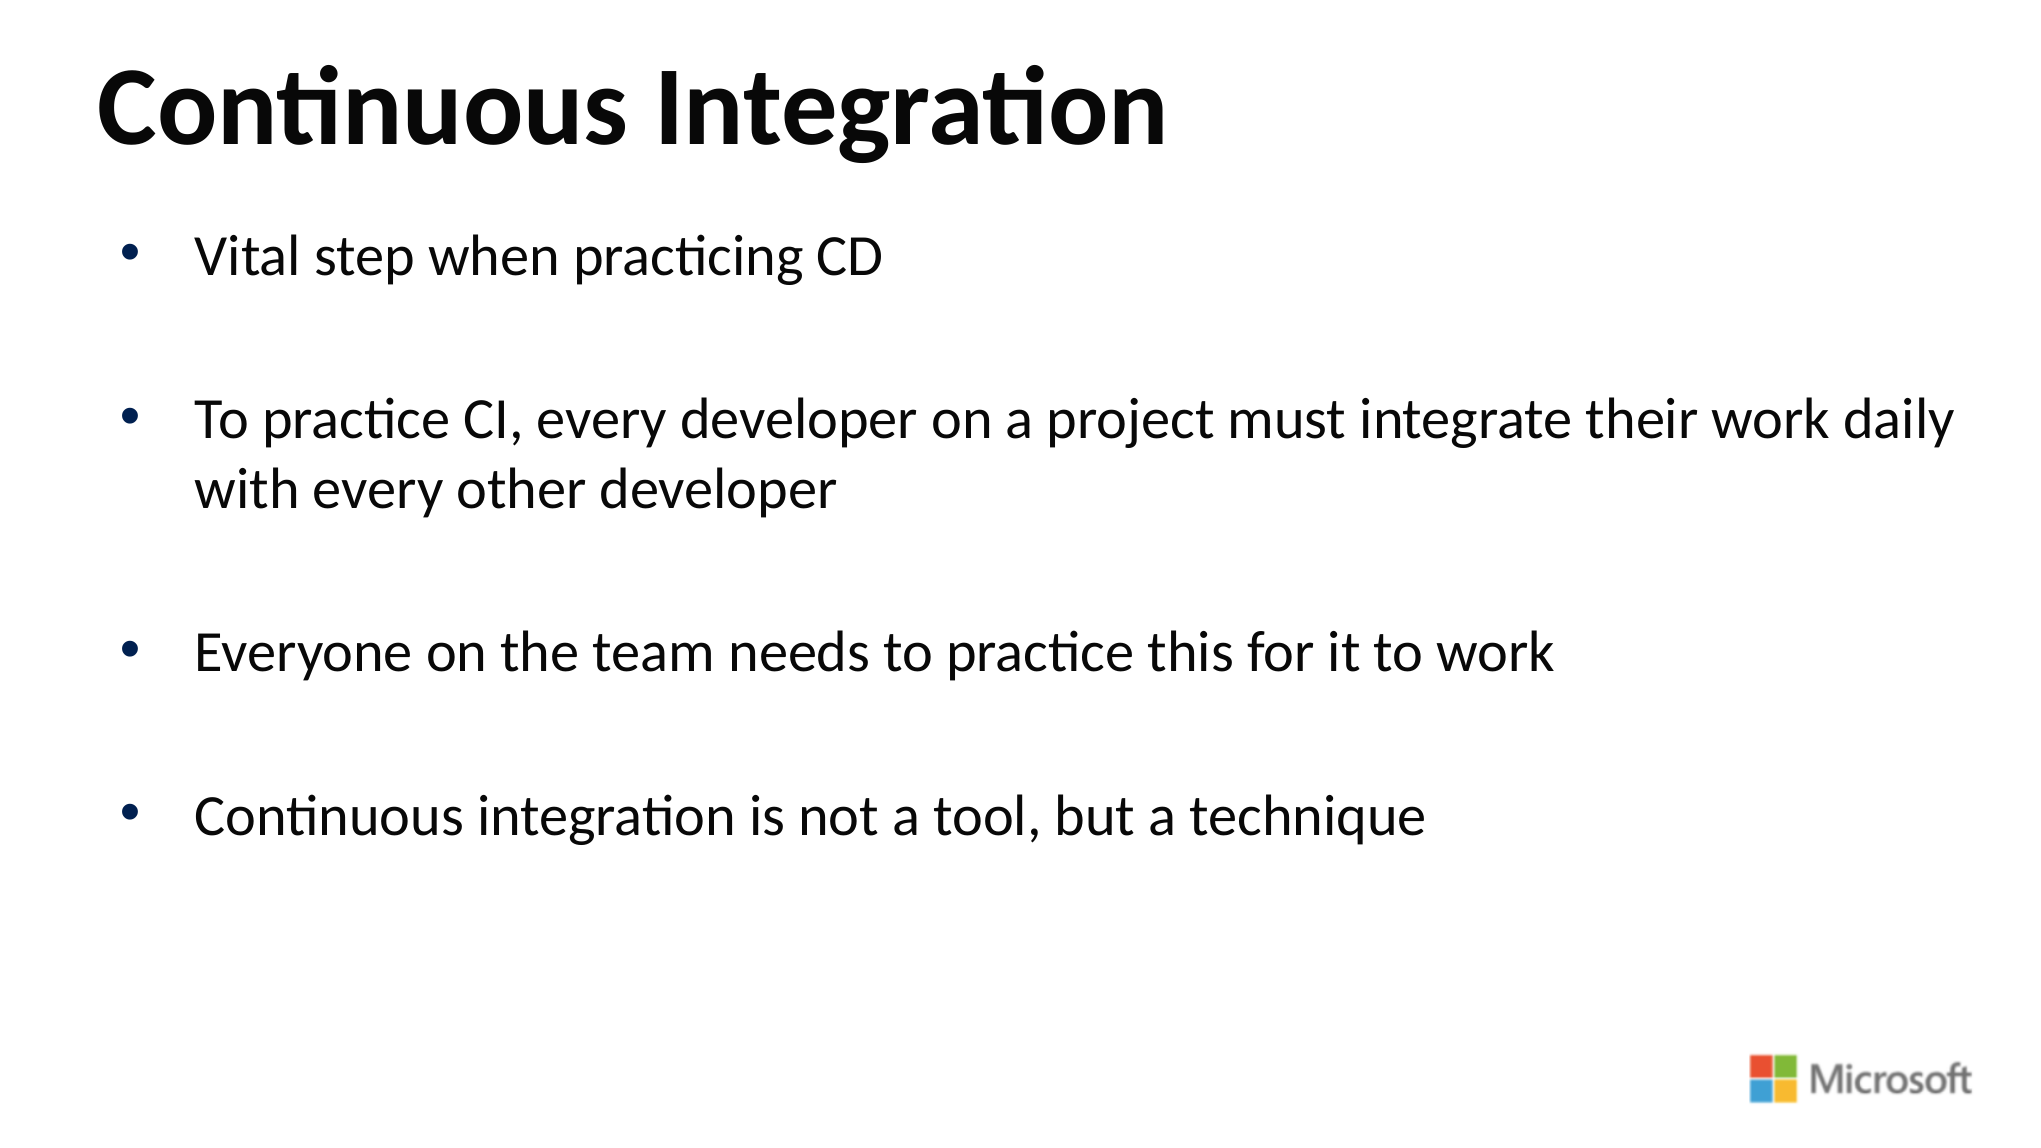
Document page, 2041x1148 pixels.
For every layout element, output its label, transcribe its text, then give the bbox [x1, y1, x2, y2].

text_box Continuous Integration [82, 40, 2034, 210]
picture [1722, 1022, 1990, 1121]
text_box Vital step when practicing CD To practice CI, every developer on a project must integrate their work daily with every other developer Everyone on the team needs to practice this for it to work Continuous integration is not a tool, but a technique [94, 209, 1989, 875]
